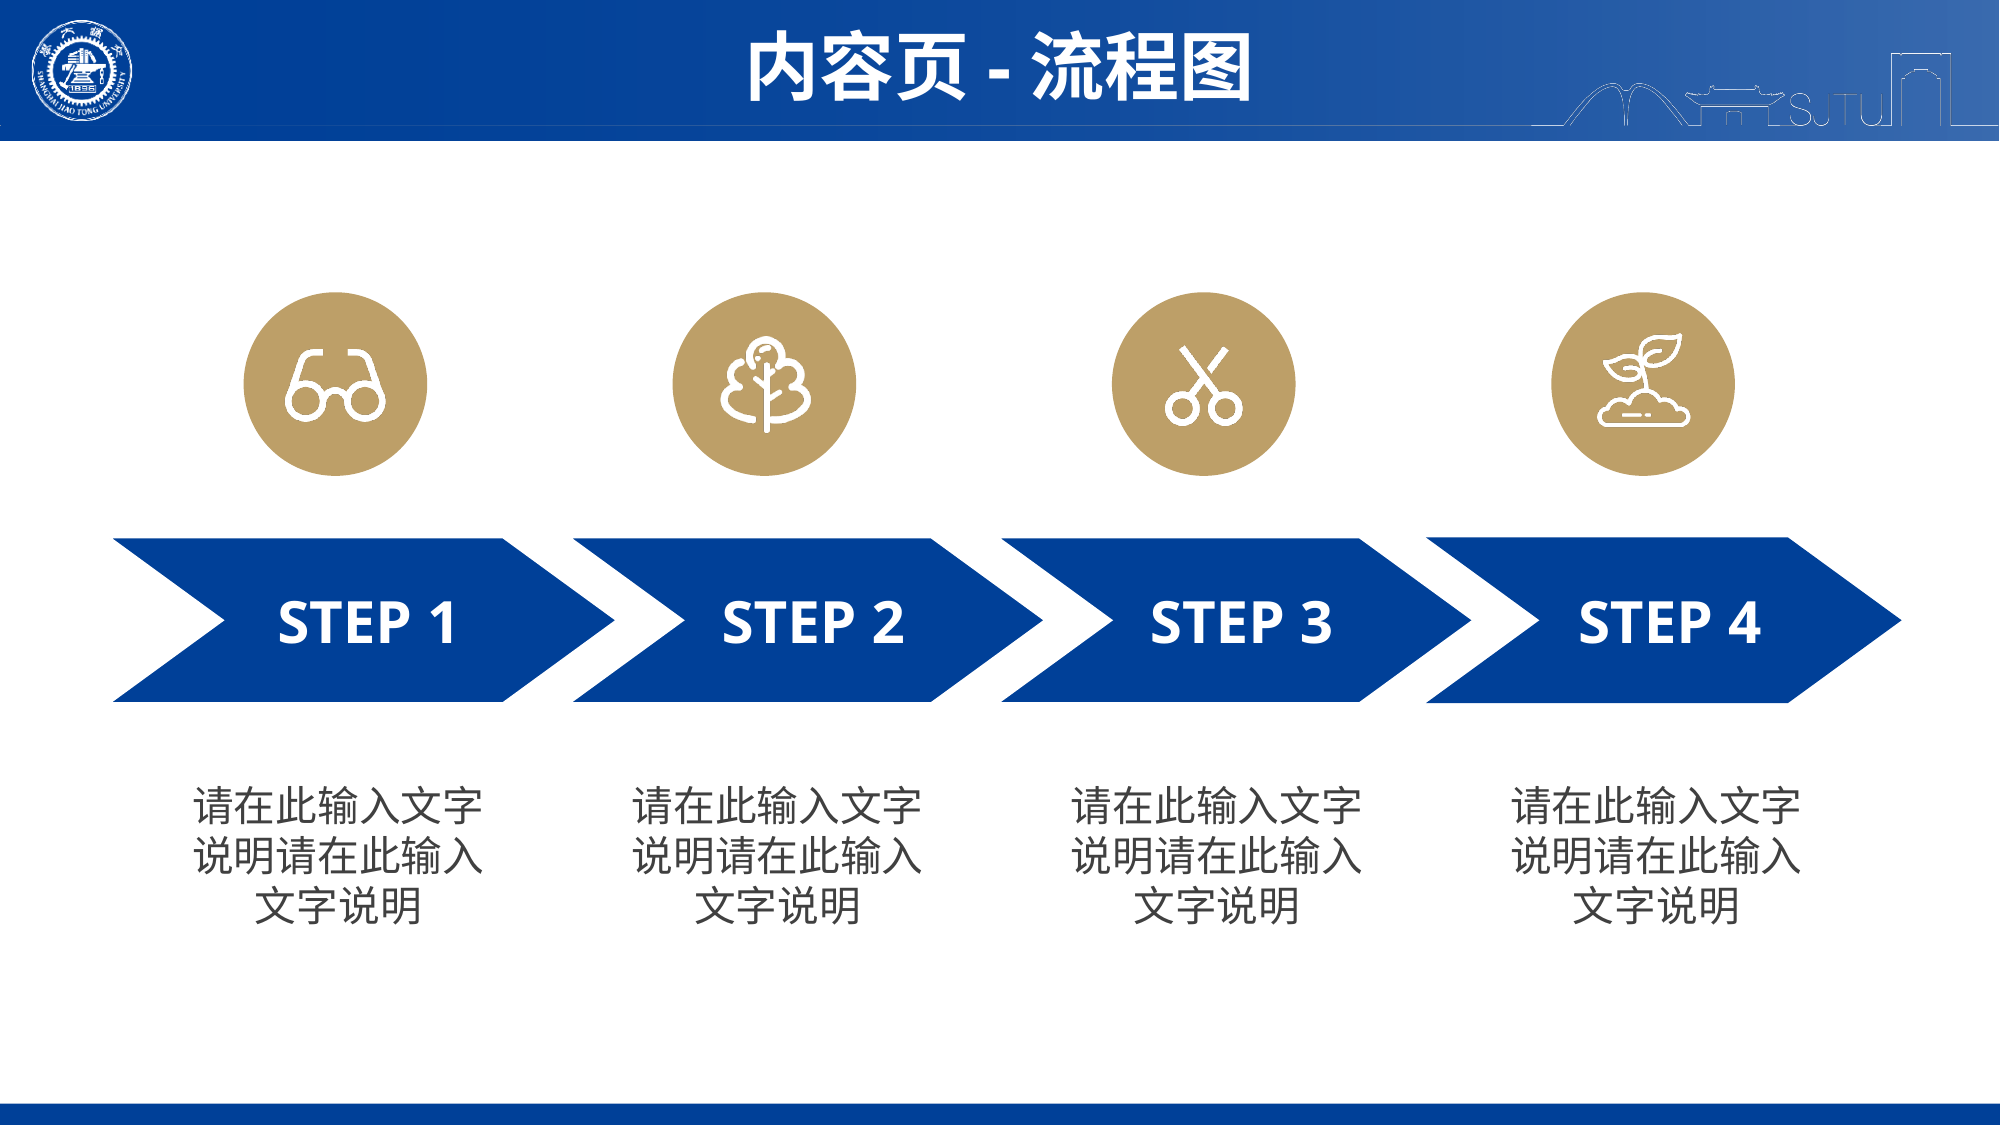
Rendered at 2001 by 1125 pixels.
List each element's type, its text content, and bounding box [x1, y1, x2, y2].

text_box 请在此输入文字说明请在此输入文字说明 [602, 771, 953, 937]
text_box 请在此输入文字说明请在此输入文字说明 [1042, 771, 1392, 937]
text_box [109, 537, 1902, 704]
text_box 请在此输入文字说明请在此输入文字说明 [163, 771, 514, 937]
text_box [672, 292, 867, 476]
list 内容页-流程图 [1, 0, 1999, 141]
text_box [1551, 292, 1735, 476]
text_box 请在此输入文字说明请在此输入文字说明 [1481, 771, 1832, 937]
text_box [243, 292, 428, 476]
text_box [1111, 292, 1296, 476]
